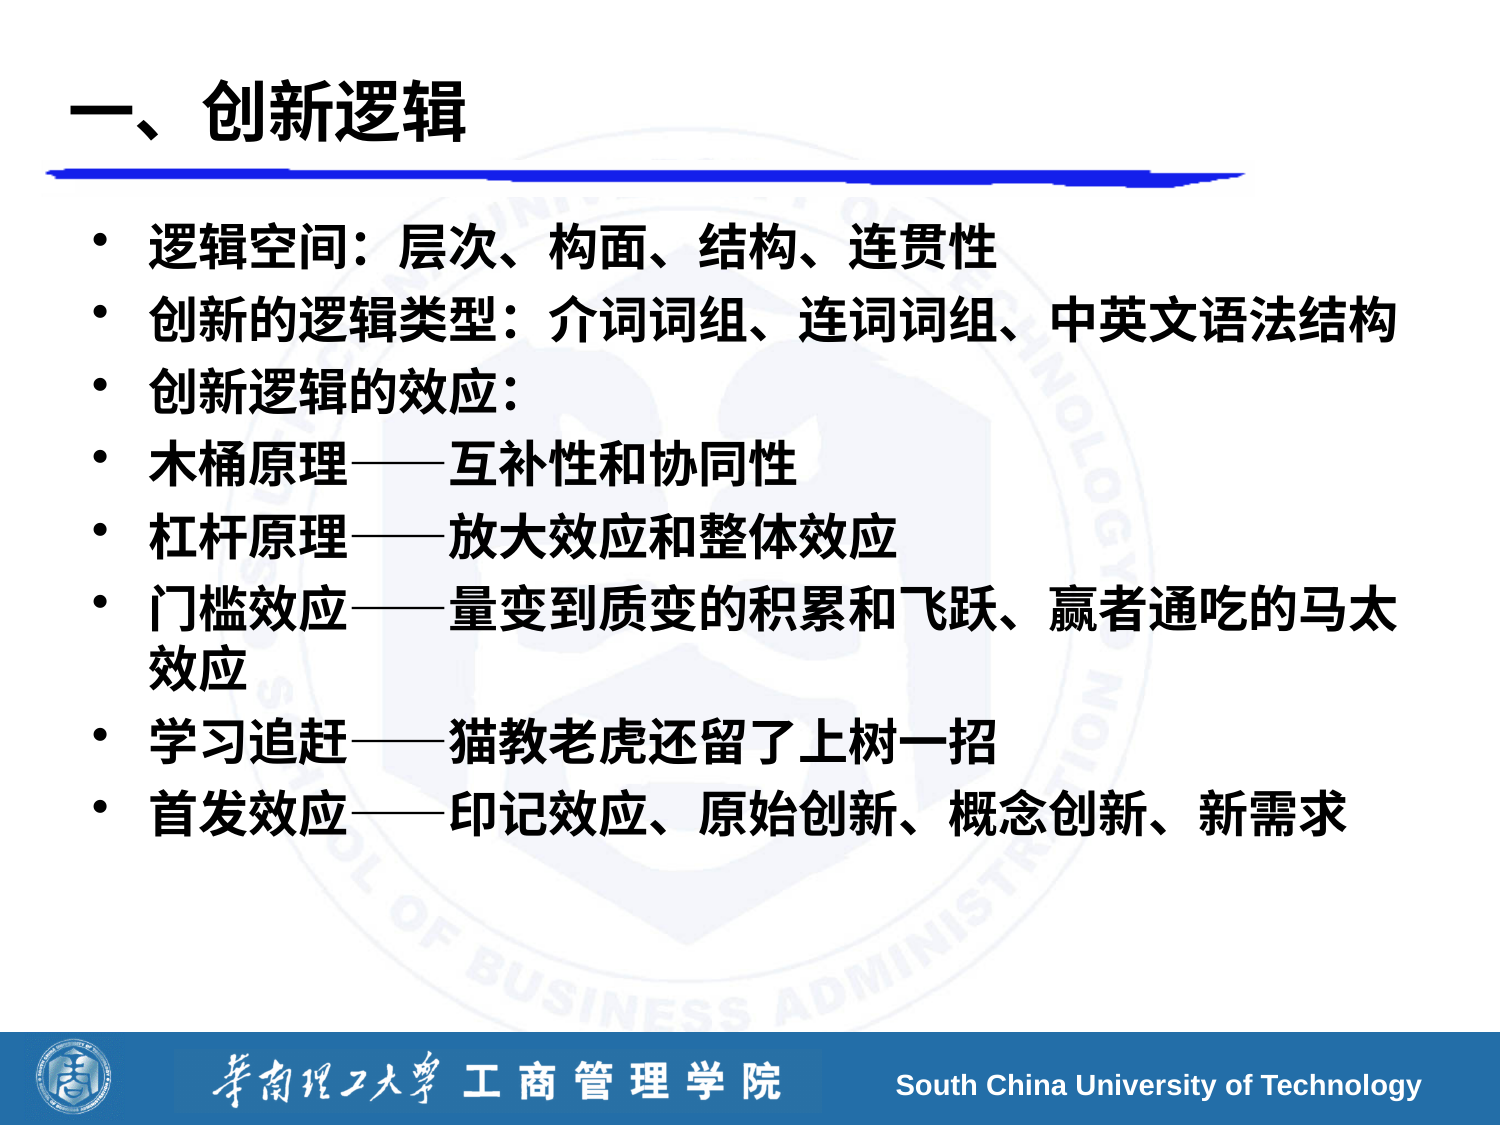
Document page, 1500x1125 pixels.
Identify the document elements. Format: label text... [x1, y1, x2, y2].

picture [0, 988, 1500, 1125]
list 逻辑空间：层次、构面、结构、连贯性 创新的逻辑类型：介词词组、连词词组、中英文语法结构 创新逻辑的效应： 木桶原理——互补性和协同性 杠杆原理——放大效应和整体效应 门槛效应——量变到质变的积累和飞跃、赢者通吃的马太效应 学习追赶——猫教老虎还留了上树一招 首发效应——印记效应、原始创新、概念创新、新需求 [76, 208, 1427, 988]
title 一、创新逻辑 [53, 31, 1388, 188]
picture [41, 160, 1270, 208]
footer South China University of Technology [826, 1058, 1500, 1125]
